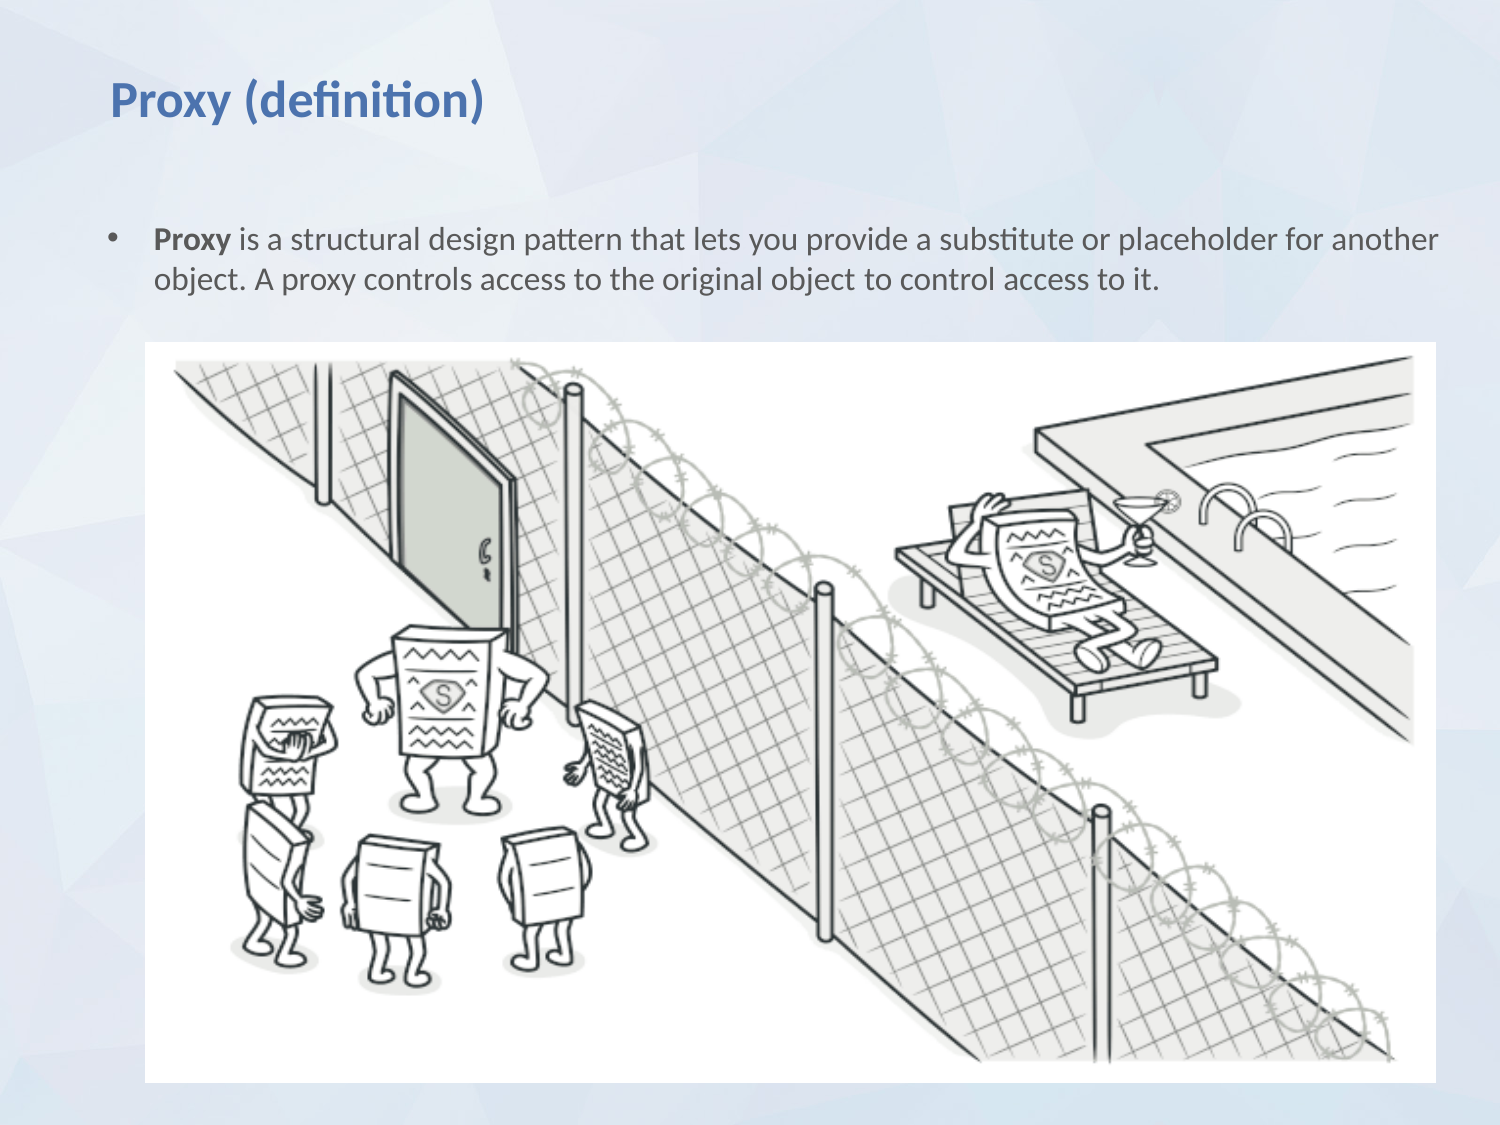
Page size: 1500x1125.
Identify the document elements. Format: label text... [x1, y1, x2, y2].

picture [145, 342, 1436, 1083]
picture [0, 0, 1500, 1125]
title Proxy (definition) [95, 30, 1341, 162]
list Proxy is a structural design pattern that lets you provide a substitute or placeholder for another object. A proxy controls access to the original object to control access to it. [92, 209, 1471, 1125]
